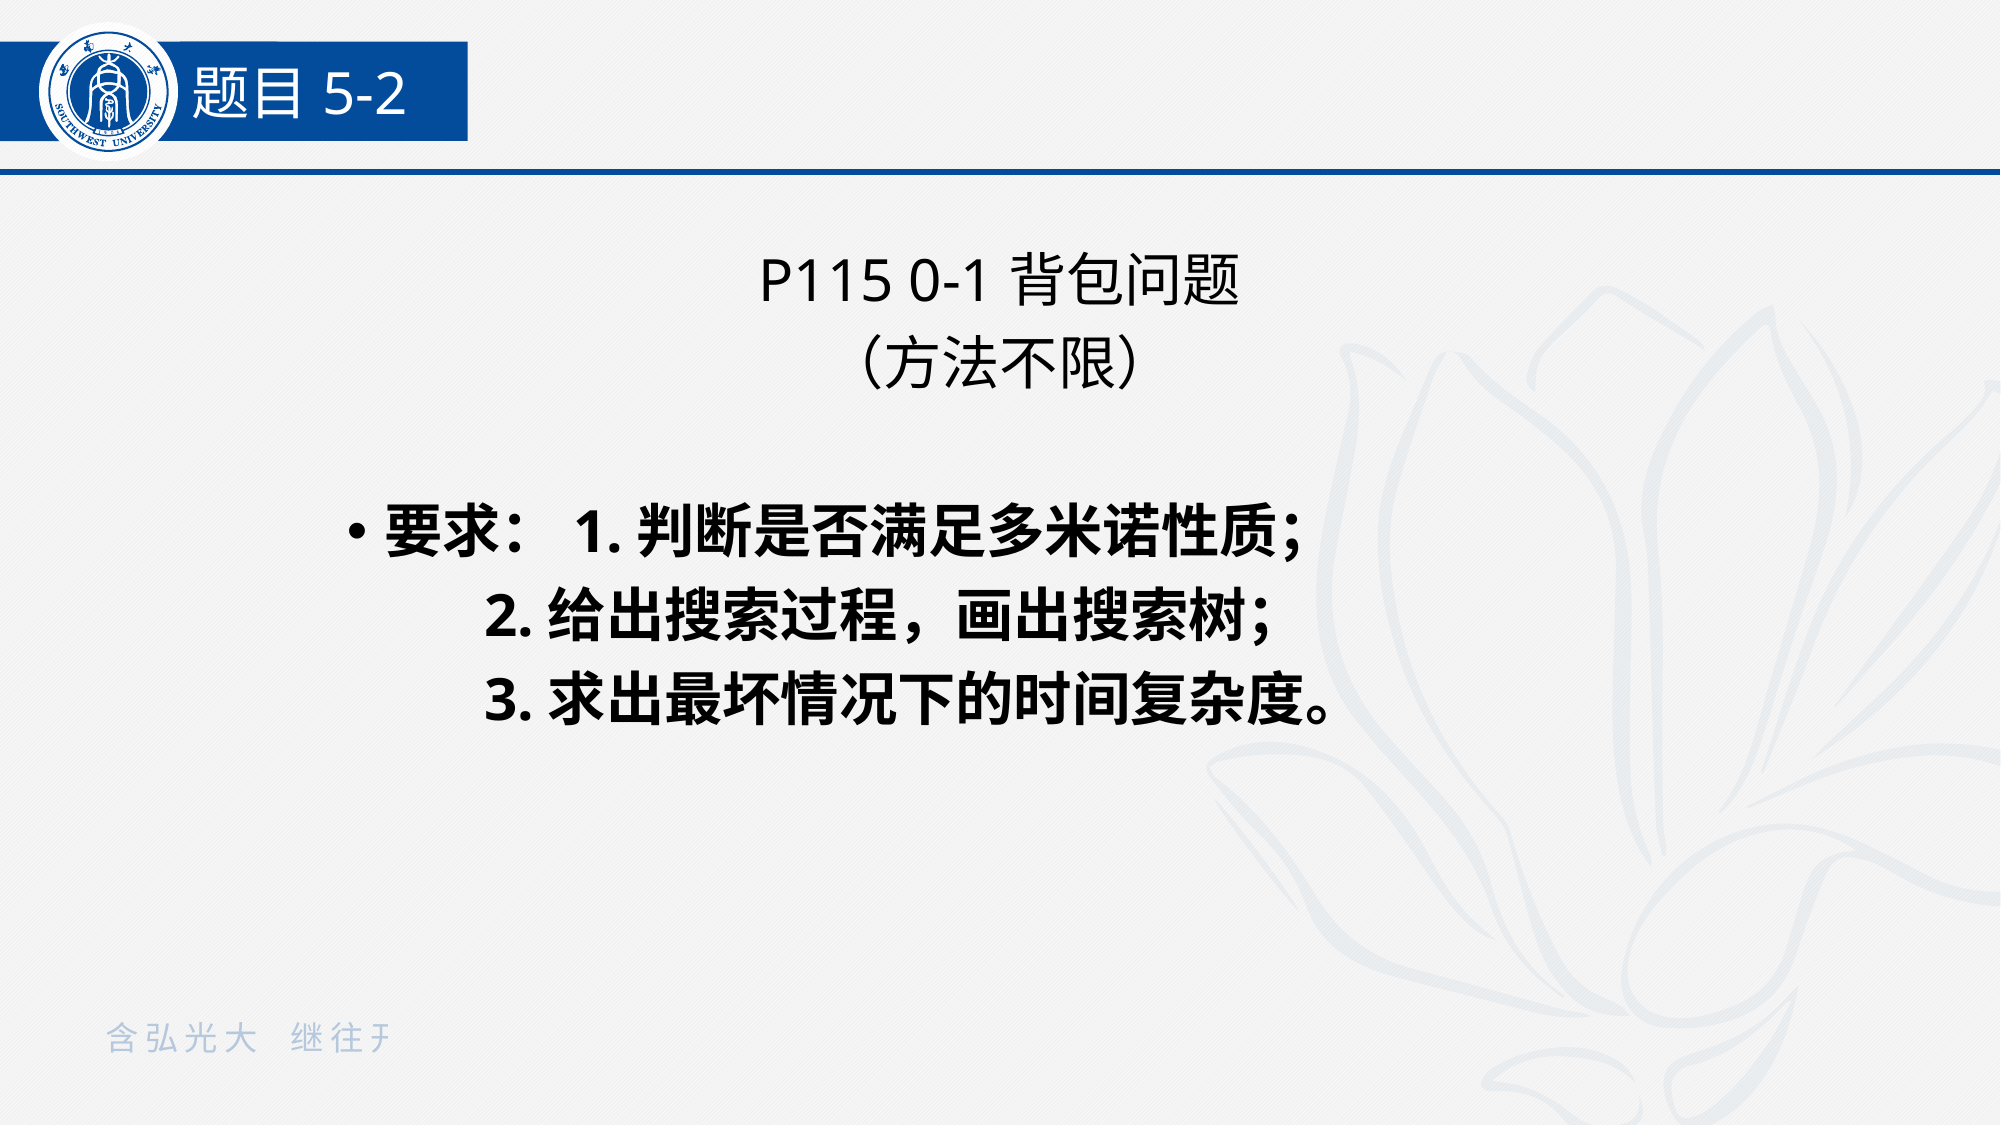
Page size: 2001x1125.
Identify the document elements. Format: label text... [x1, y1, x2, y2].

text_box P115 0-1背包问题 （方法不限） 要求：1.判断是否满足多米诺性质； 2.给出搜索过程，画出搜索树； 3.求出最坏情况下的时间复杂度。 [332, 243, 1668, 492]
list 题目5-2 [180, 41, 468, 141]
